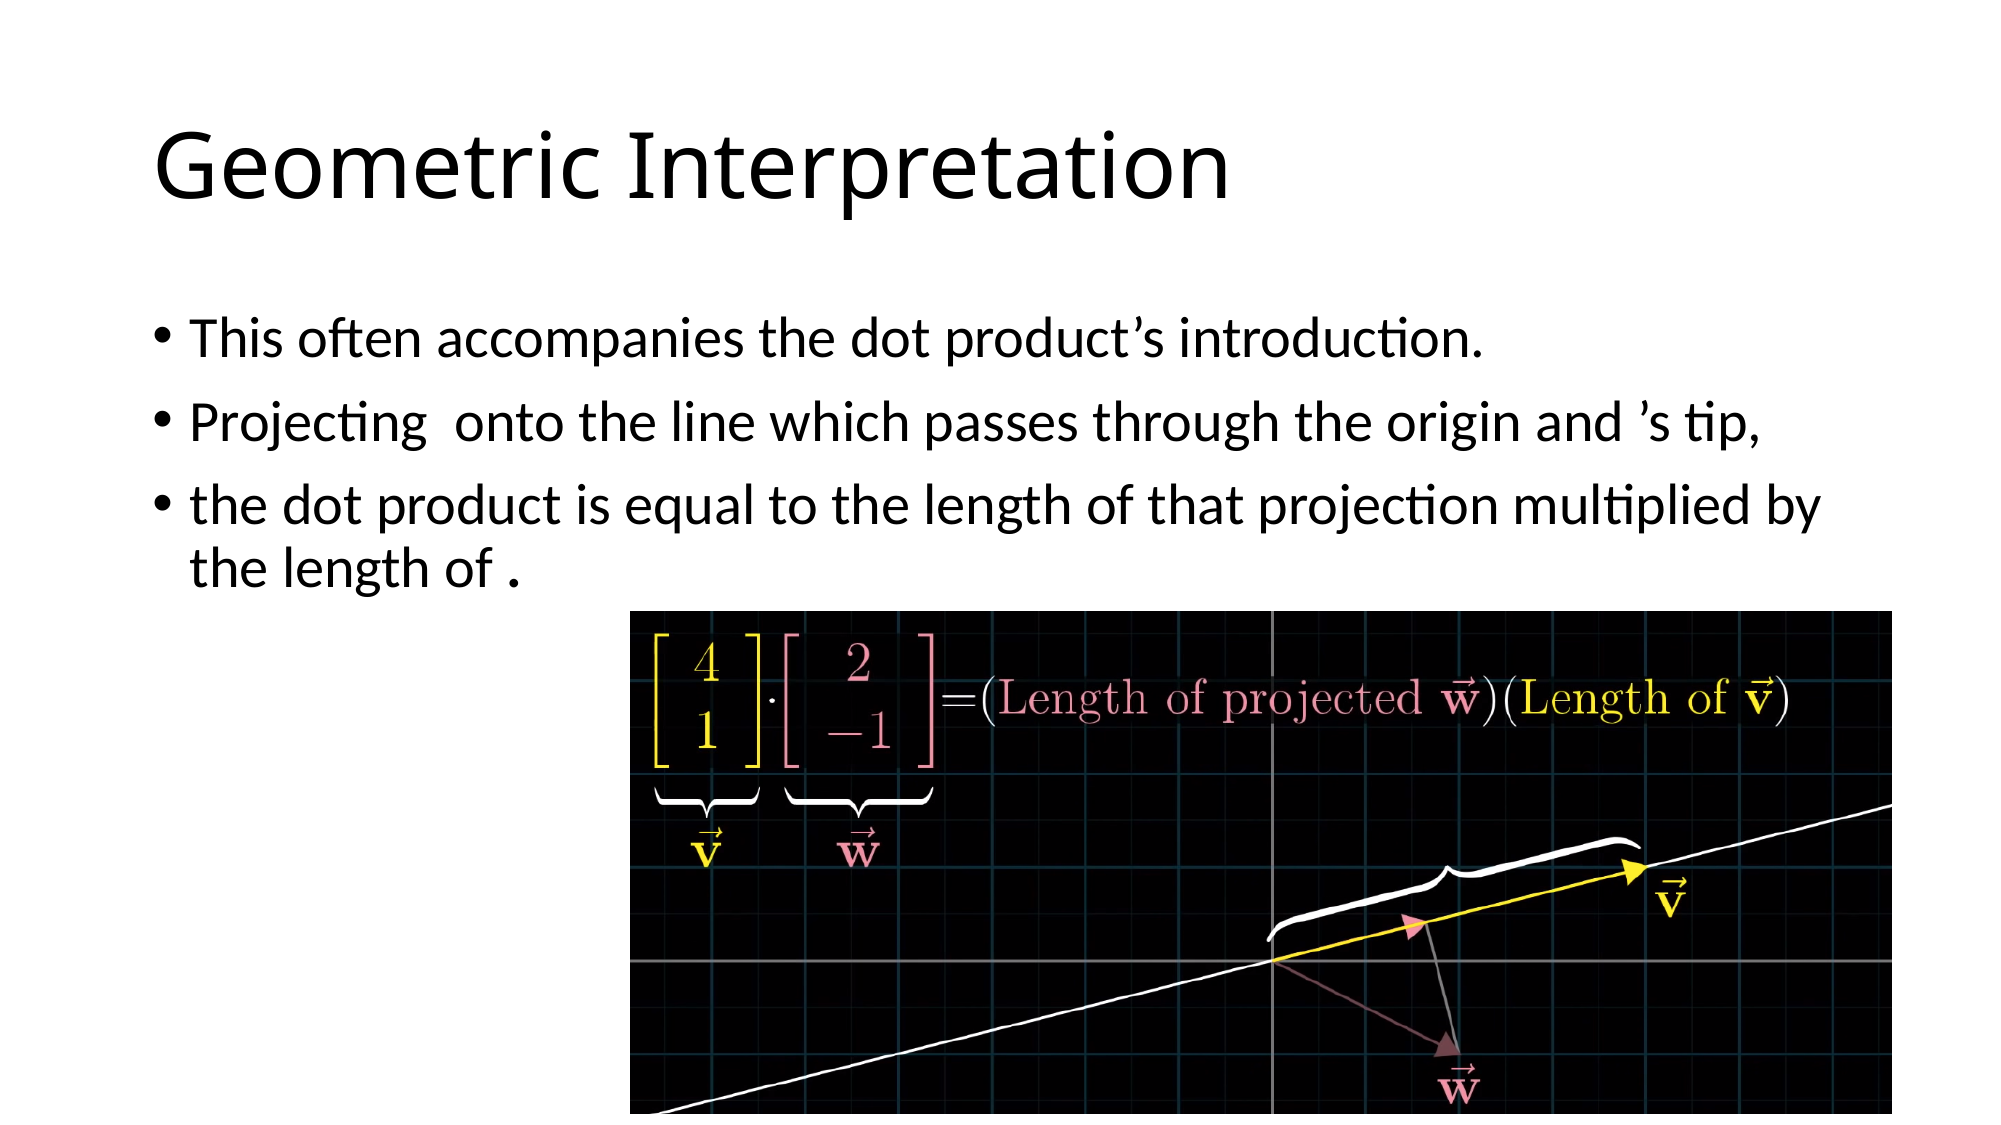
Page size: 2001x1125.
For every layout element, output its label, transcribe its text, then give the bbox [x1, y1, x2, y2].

picture [630, 611, 1892, 1114]
title Geometric Interpretation [137, 59, 1863, 278]
